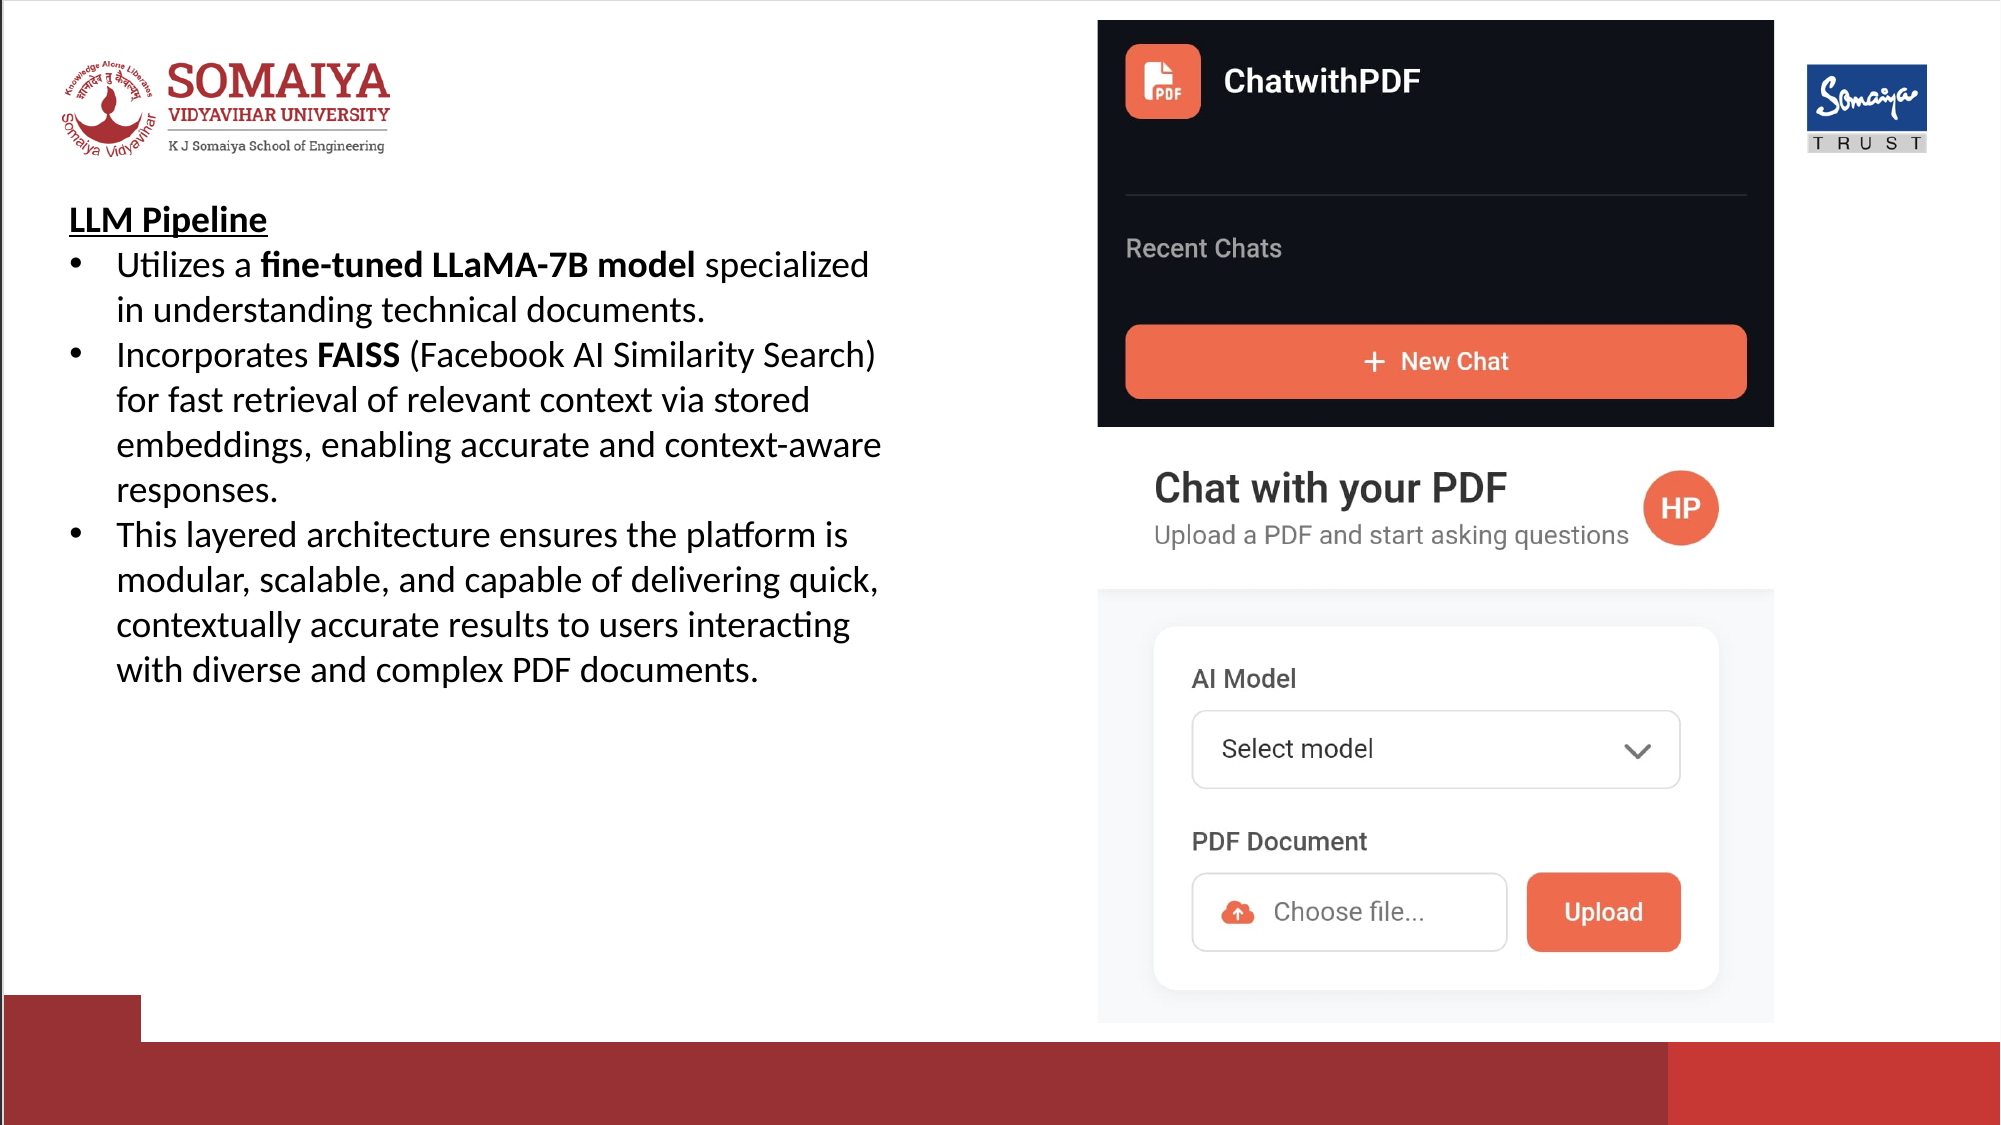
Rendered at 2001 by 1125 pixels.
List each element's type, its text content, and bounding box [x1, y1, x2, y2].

picture [0, 0, 2001, 1125]
text_box LLM Pipeline Utilizes a fine-tuned LLaMA-7B model specialized in understanding technical documents. Incorporates FAISS (Facebook AI Similarity Search) for fast retrieval of relevant context via stored embeddings, enabling accurate and context-aware responses. This layered architecture ensures the platform is modular, scalable, and capable of delivering quick, contextually accurate results to users interacting with diverse and complex PDF documents. [54, 187, 903, 743]
